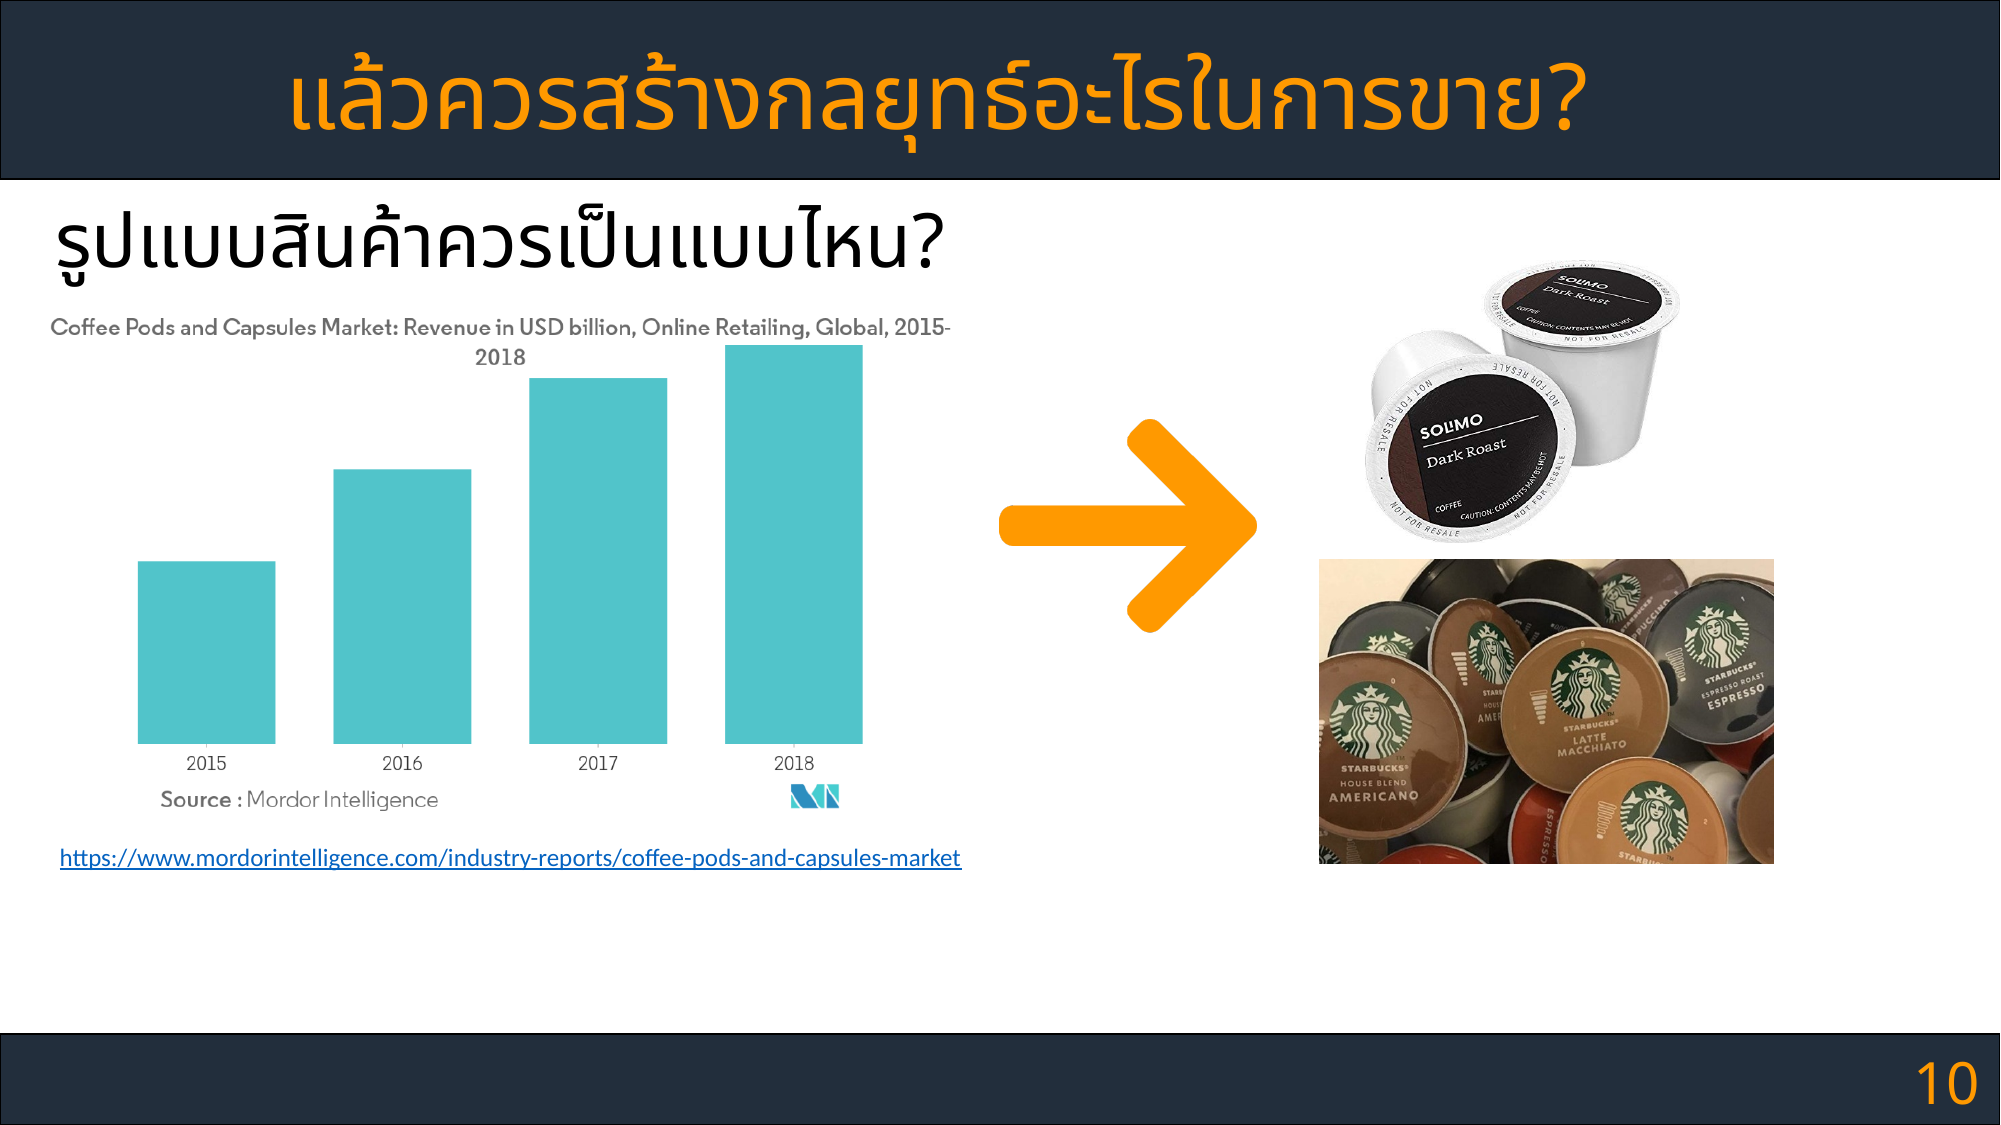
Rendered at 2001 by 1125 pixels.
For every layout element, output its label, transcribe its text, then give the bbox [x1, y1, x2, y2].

text_box รูปแบบสินค้าควรเป็นแบบไหน? [40, 185, 960, 290]
text_box [0, 1033, 2000, 1125]
picture [45, 306, 955, 819]
picture [999, 397, 1257, 654]
picture [1365, 260, 1680, 543]
text_box 10 [1898, 1039, 1995, 1124]
text_box [0, 0, 2000, 180]
text_box https://www.mordorintelligence.com/industry-reports/coffee-pods-and-capsules-market [44, 833, 1045, 879]
text_box แล้วควรสร้างกลยุทธ์อะไรในการขาย? [270, 43, 1820, 231]
picture [1319, 559, 1774, 865]
